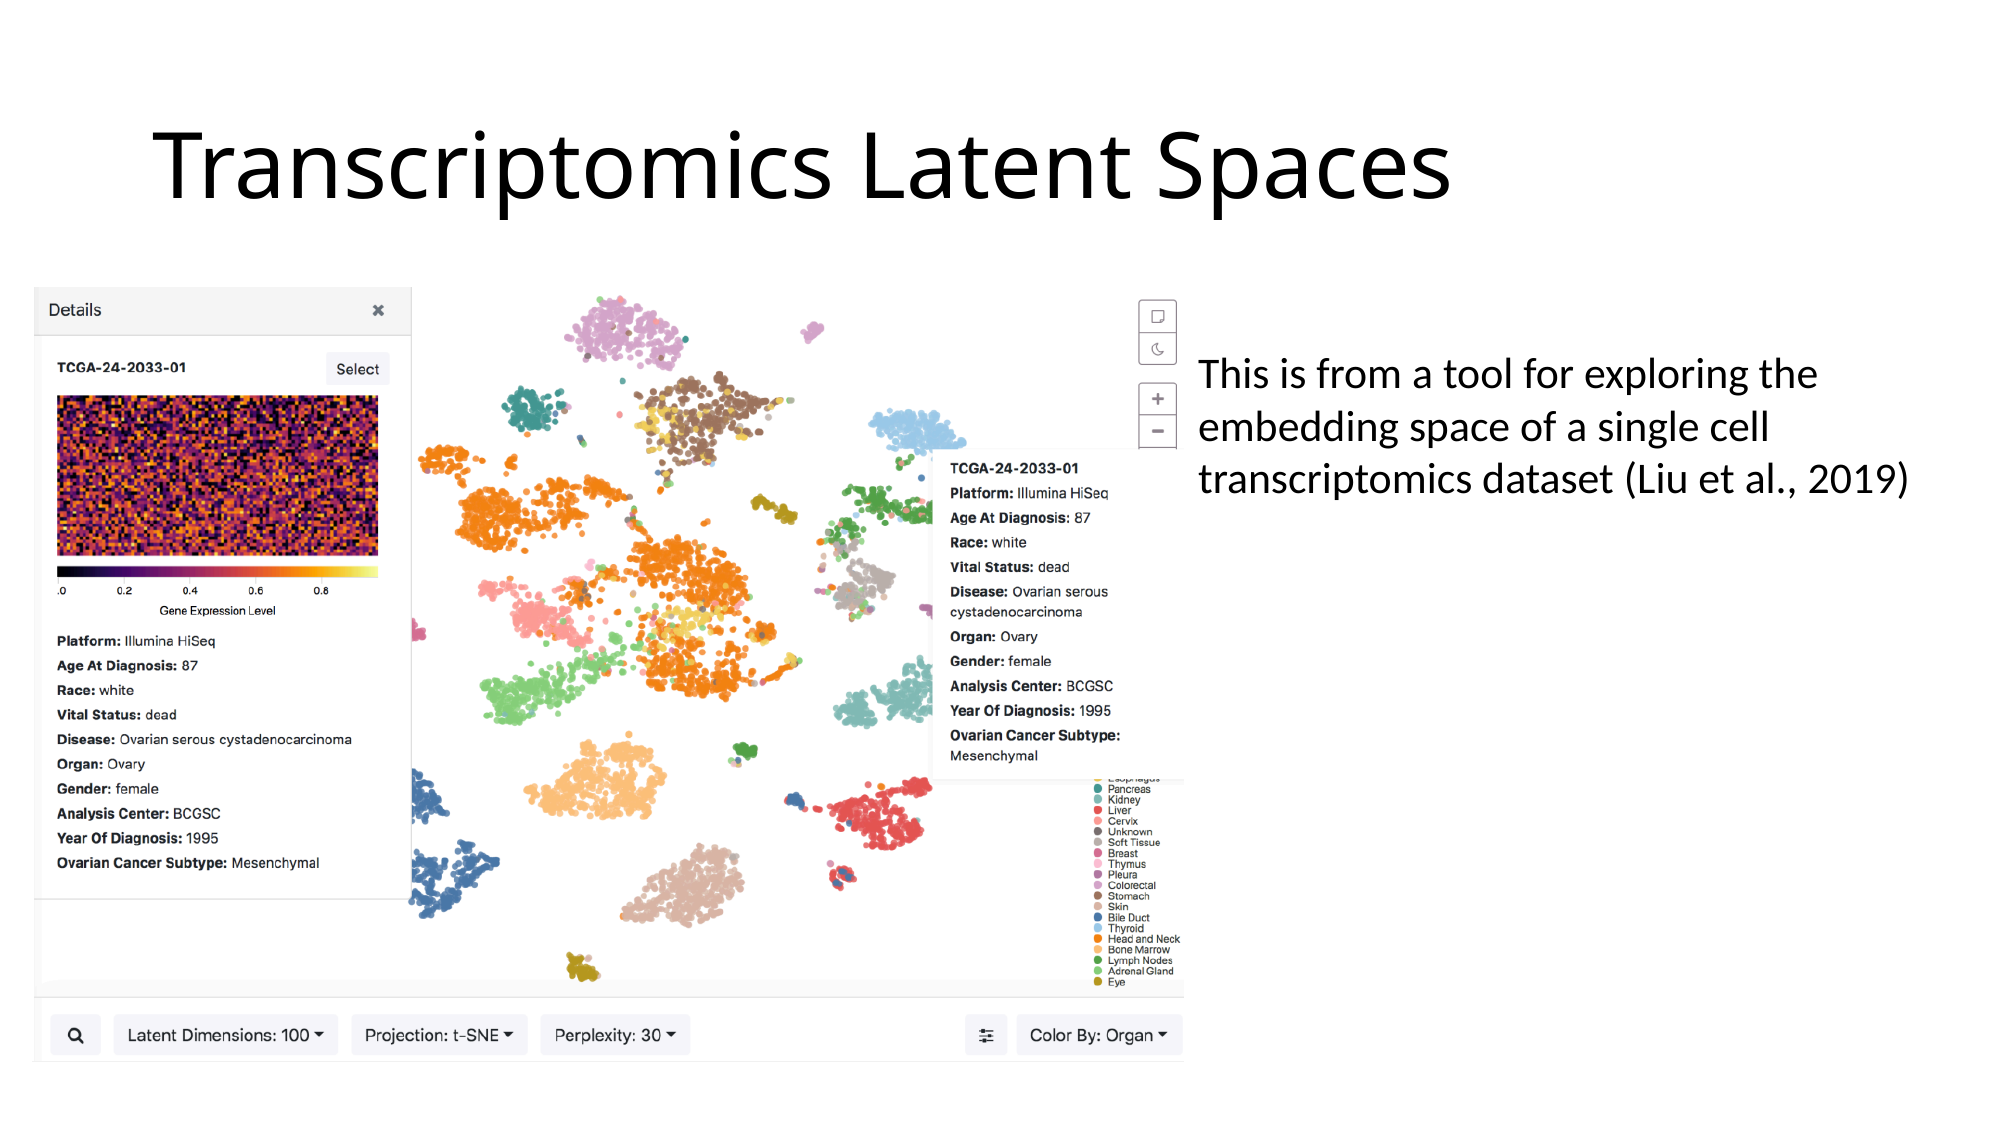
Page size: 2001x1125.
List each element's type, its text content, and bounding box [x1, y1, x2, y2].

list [32, 282, 1184, 1062]
title Transcriptomics Latent Spaces [137, 59, 1863, 278]
text_box This is from a tool for exploring the embedding space of a single cell transcriptomics dataset (Liu et al., 2019) [1184, 337, 1968, 510]
